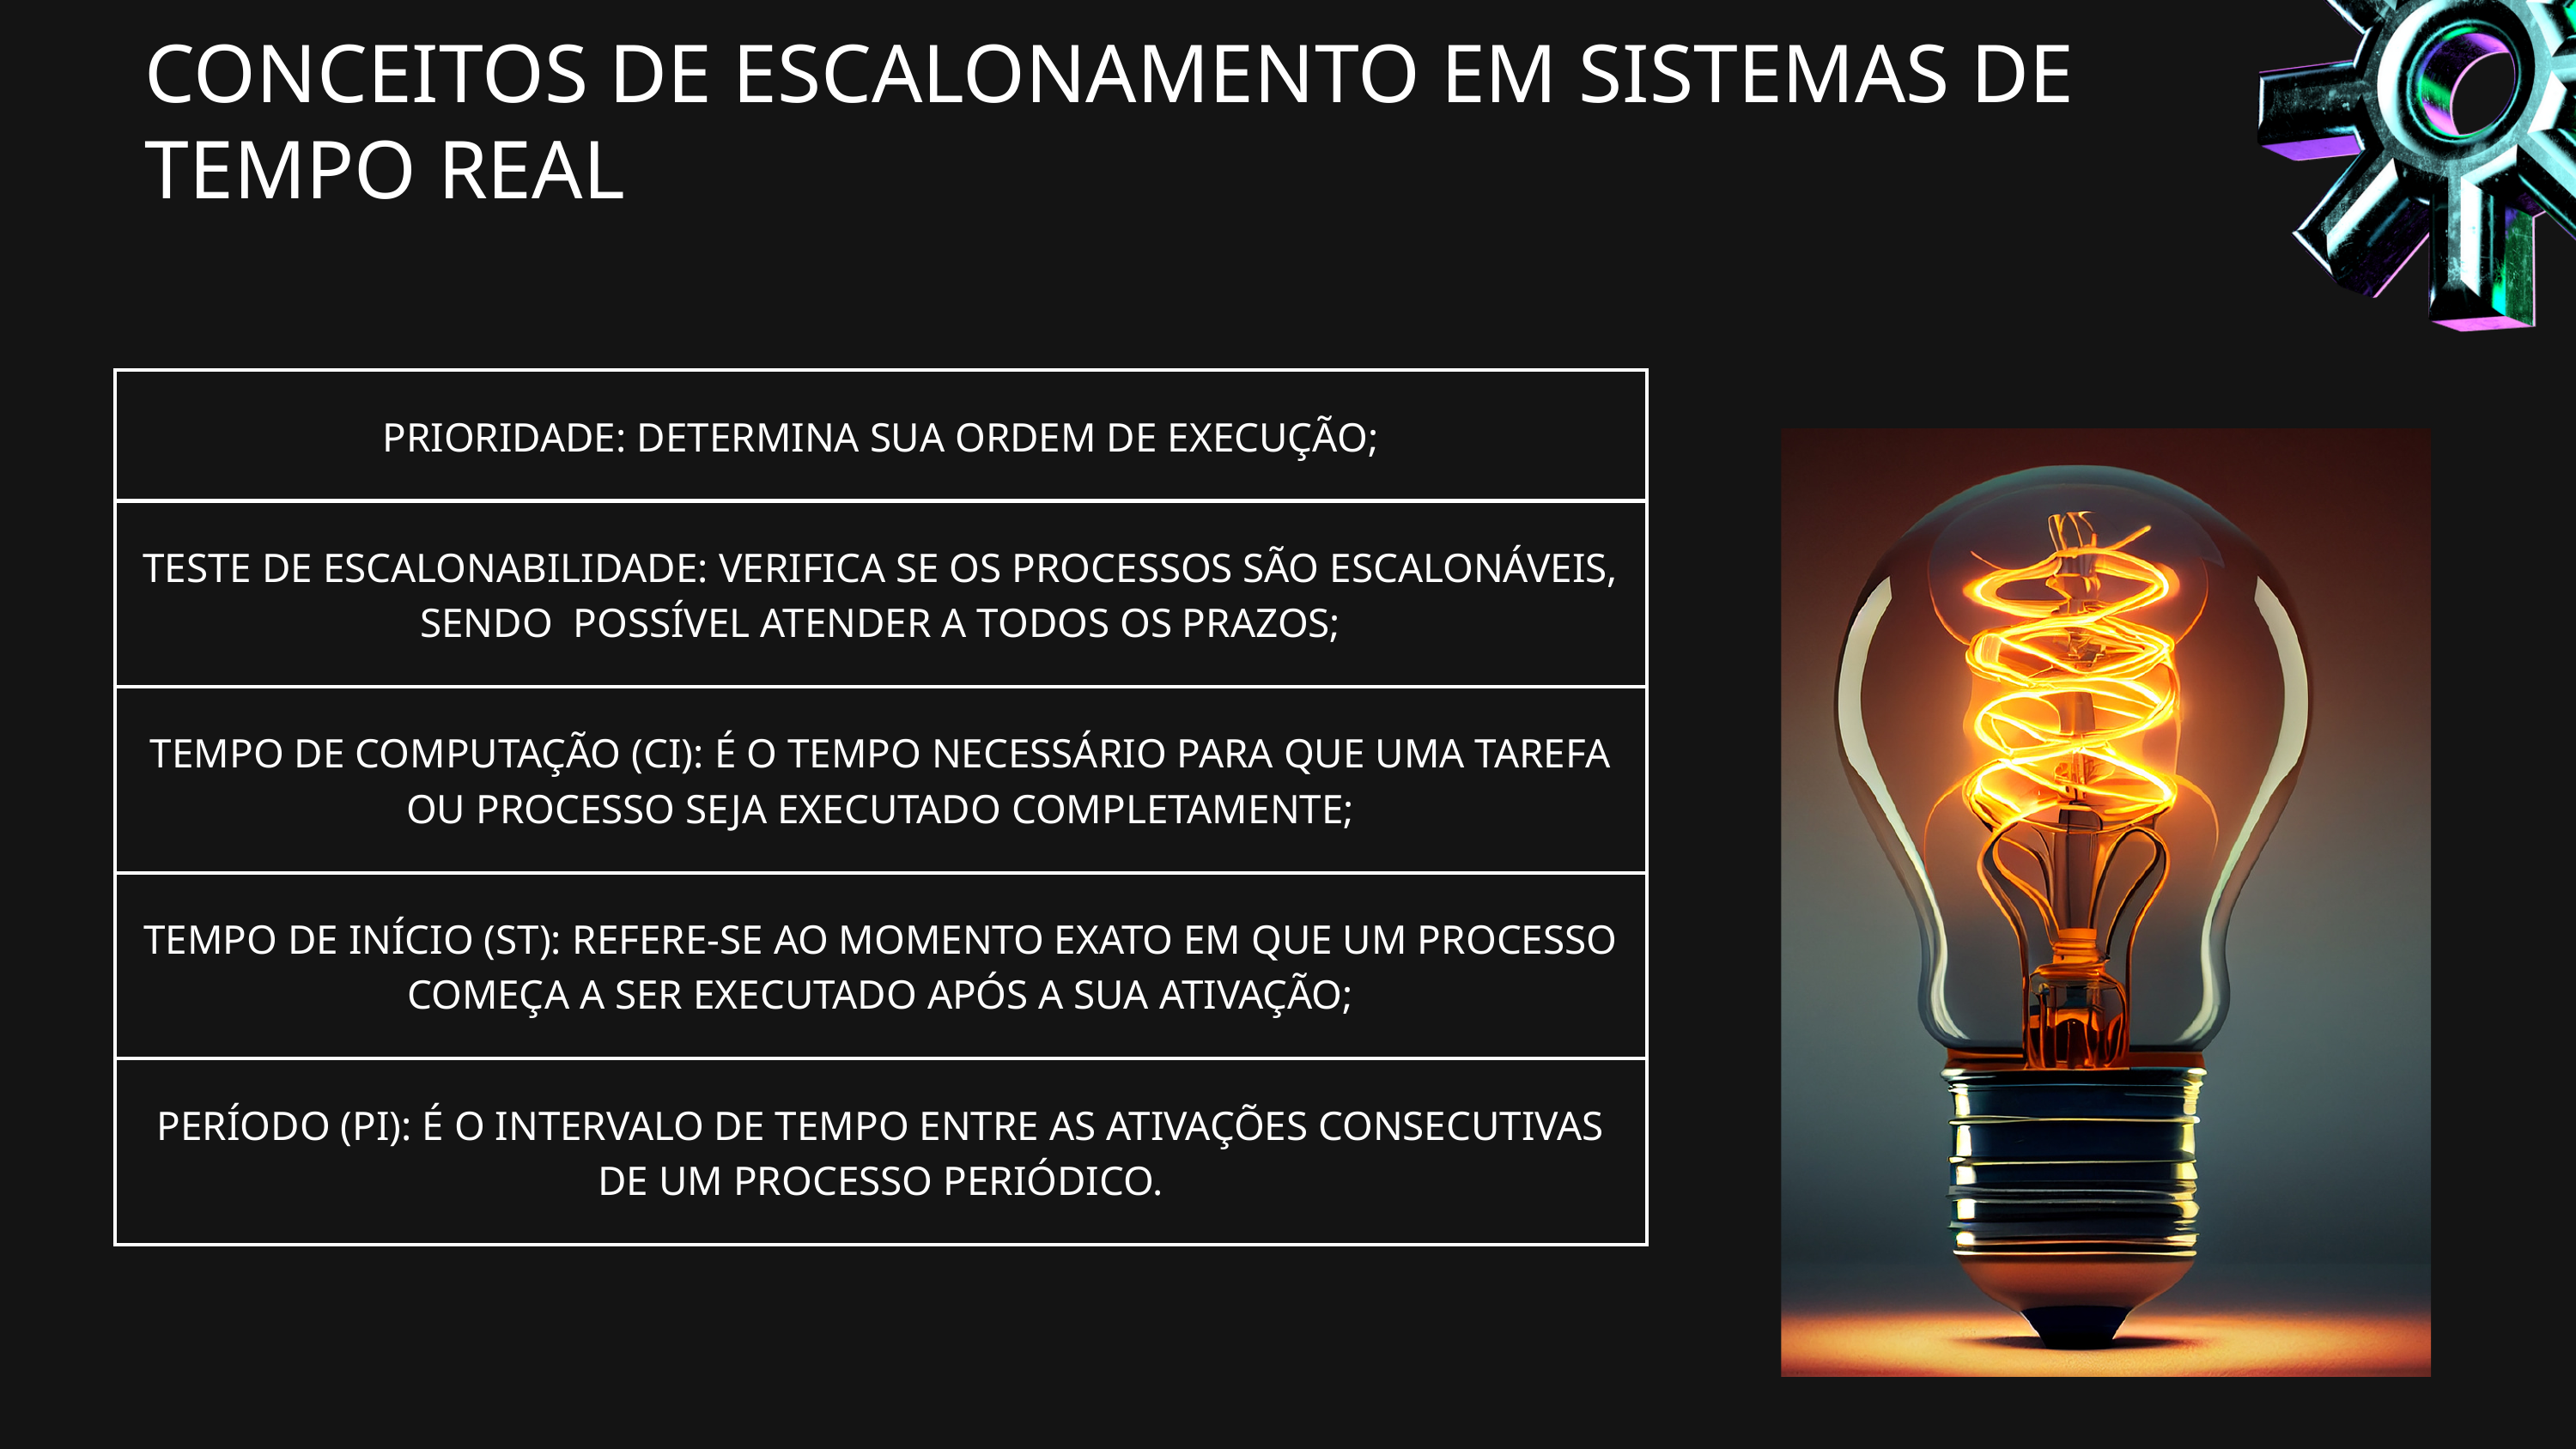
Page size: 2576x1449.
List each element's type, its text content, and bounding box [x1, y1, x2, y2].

table_cell TESTE DE ESCALONABILIDADE: VERIFICA SE OS PROCESSOS SÃO ESCALONÁVEIS, SENDO POSSÍVEL ATENDER A TODOS OS PRAZOS; [117, 503, 1645, 685]
table_header PRIORIDADE: DETERMINA SUA ORDEM DE EXECUÇÃO; [117, 372, 1645, 499]
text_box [144, 22, 2101, 371]
table_cell TEMPO DE COMPUTAÇÃO (CI): É O TEMPO NECESSÁRIO PARA QUE UMA TAREFA OU PROCESSO SEJA EXECUTADO COMPLETAMENTE; [117, 688, 1645, 871]
table_cell PERÍODO (PI): É O INTERVALO DE TEMPO ENTRE AS ATIVAÇÕES CONSECUTIVAS DE UM PROCESSO PERIÓDICO. [117, 1060, 1645, 1243]
text_box [2257, 0, 2576, 332]
table_cell TEMPO DE INÍCIO (ST): REFERE-SE AO MOMENTO EXATO EM QUE UM PROCESSO COMEÇA A SER EXECUTADO APÓS A SUA ATIVAÇÃO; [117, 875, 1645, 1057]
text_box [1781, 428, 2432, 1377]
